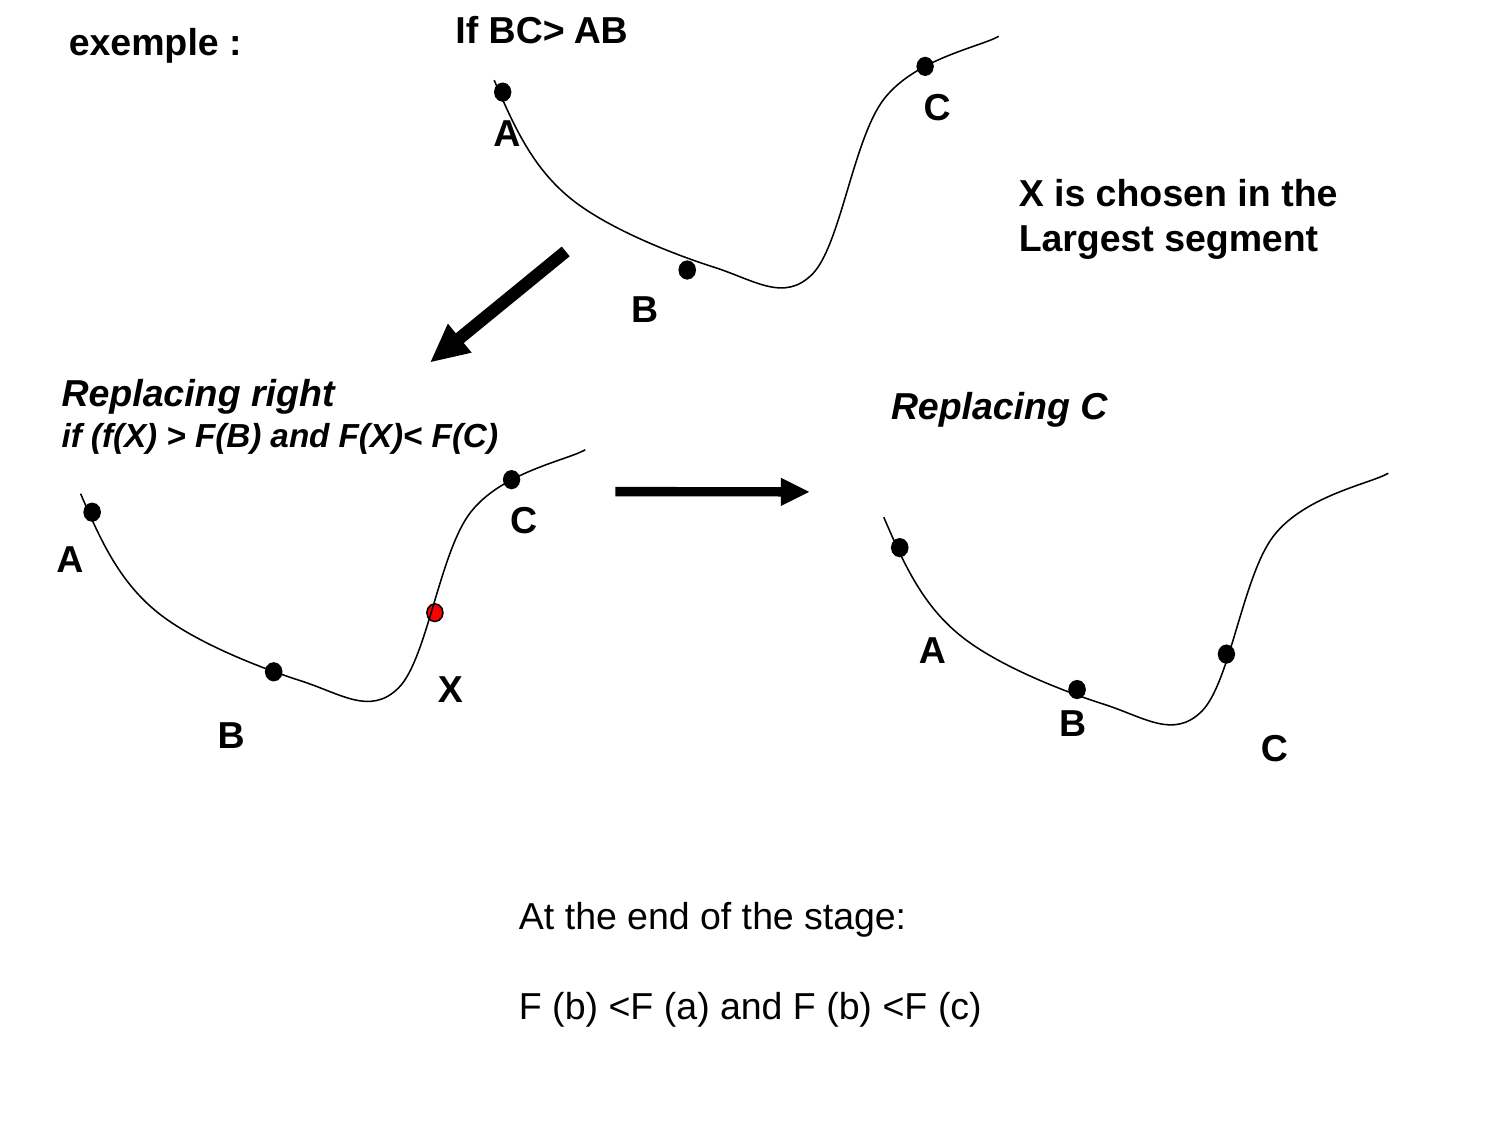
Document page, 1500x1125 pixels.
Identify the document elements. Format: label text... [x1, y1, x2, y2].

text_box [505, 477, 520, 488]
text_box [84, 503, 101, 522]
text_box X [423, 656, 478, 718]
text_box C [1246, 716, 1303, 777]
text_box [494, 87, 502, 100]
text_box A [478, 100, 535, 162]
text_box [80, 450, 585, 702]
text_box [918, 63, 934, 75]
text_box B [1044, 691, 1101, 752]
text_box [891, 538, 908, 557]
text_box exemple : [54, 10, 257, 71]
text_box [679, 261, 696, 279]
text_box Replacing C [876, 374, 1123, 435]
text_box C [495, 488, 552, 549]
text_box [431, 255, 561, 361]
text_box [884, 473, 1388, 725]
text_box B [616, 277, 673, 339]
text_box [430, 603, 443, 622]
text_box If BC> AB [440, 0, 643, 59]
text_box [494, 36, 999, 288]
text_box X is chosen in the Largest segment [1004, 161, 1354, 267]
text_box [265, 662, 282, 681]
text_box Replacing right if (f(X) > F(B) and F(X)< F(C) [46, 361, 514, 462]
text_box C [908, 75, 966, 136]
text_box A [903, 617, 961, 679]
text_box [1227, 647, 1235, 663]
text_box At the end of the stage: F (b) <F (a) and F (b) <F (c) [504, 884, 998, 1035]
text_box B [203, 703, 260, 764]
text_box [620, 485, 810, 499]
text_box A [41, 527, 99, 588]
